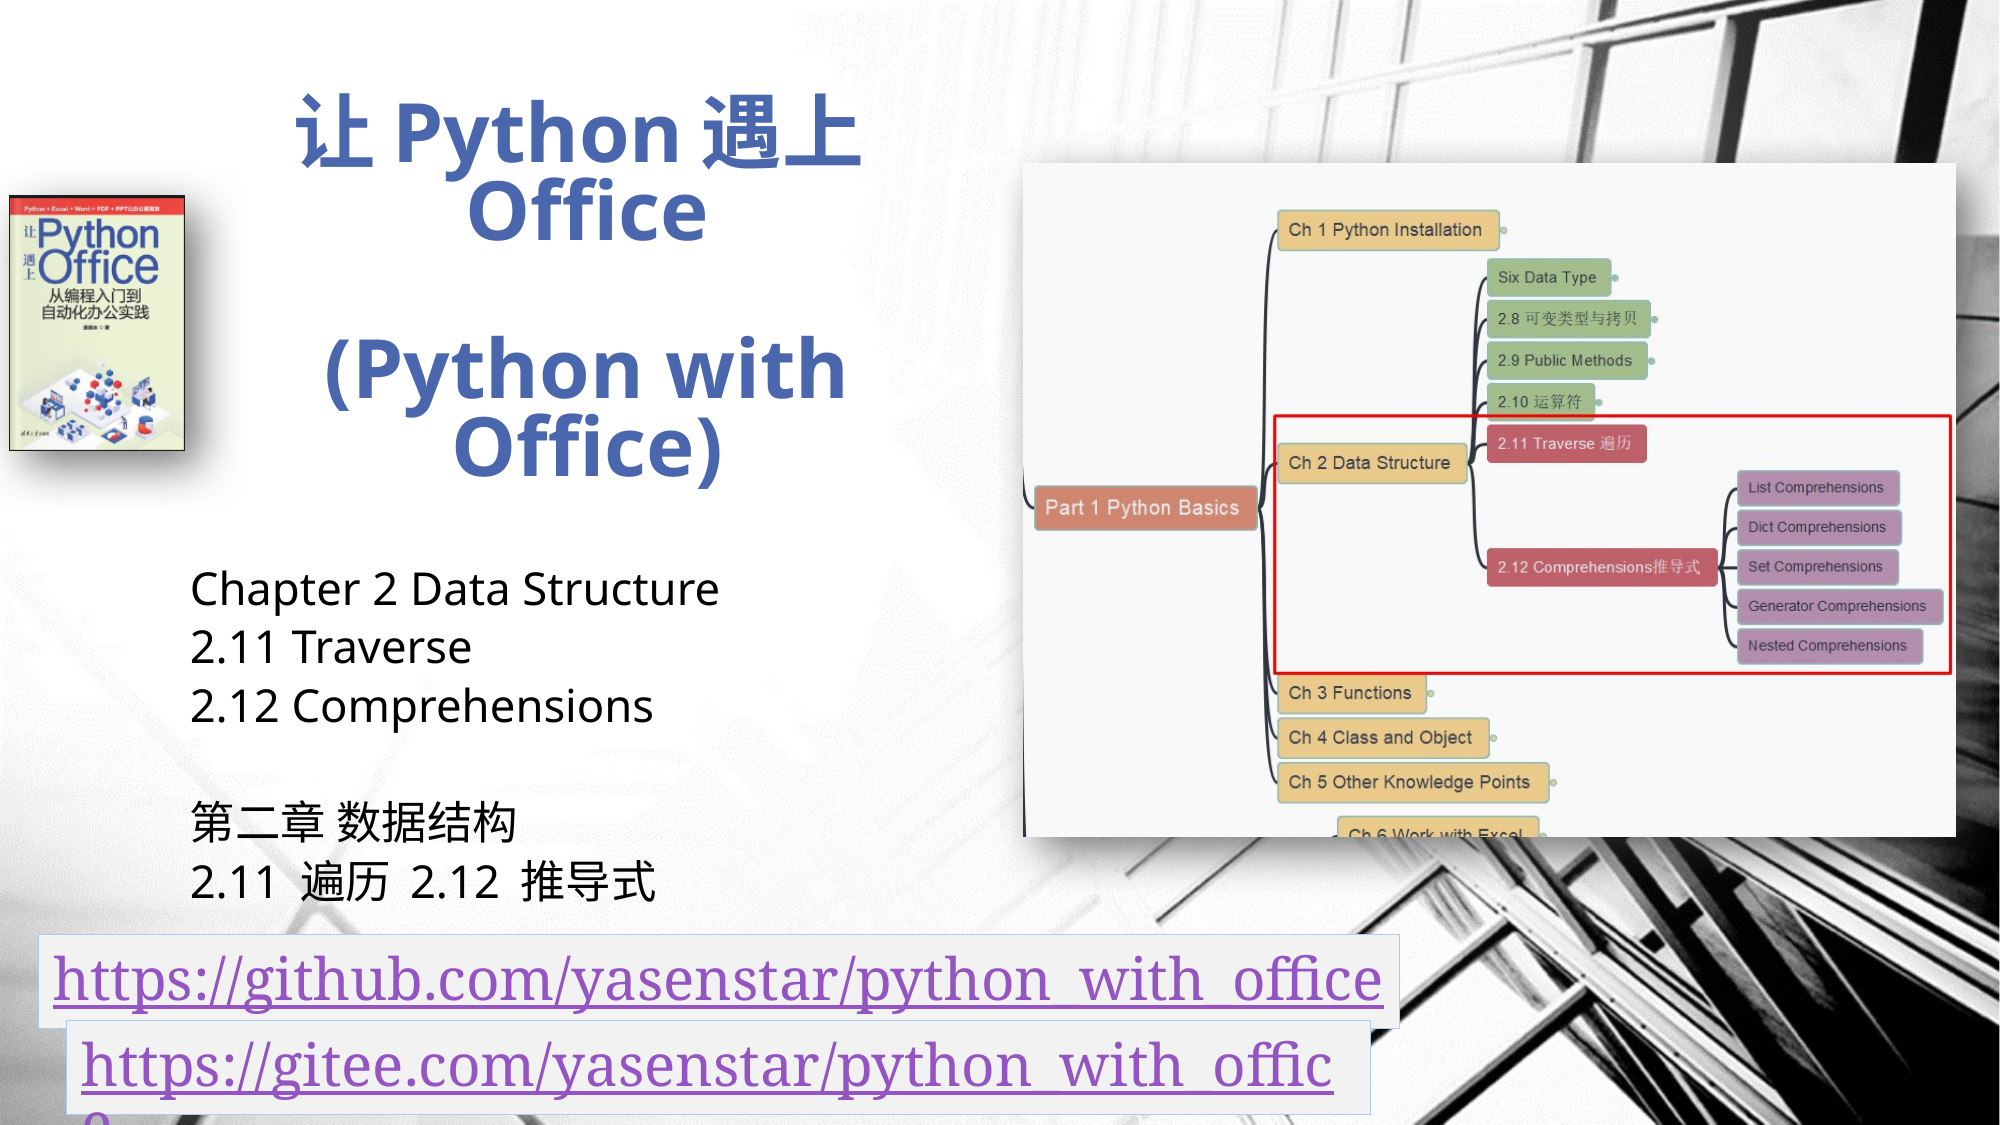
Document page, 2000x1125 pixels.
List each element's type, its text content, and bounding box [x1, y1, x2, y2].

subtitle Chapter 2 Data Structure 2.11 Traverse 2.12 Comprehensions 第二章 数据结构 2.11 遍历 2.12 推导式 [174, 558, 1000, 917]
picture [0, 0, 2000, 1125]
title 让Python遇上Office (Python with Office) [174, 87, 1000, 500]
text_box https://gitee.com/yasenstar/python_with_office [66, 1020, 1371, 1115]
text_box https://github.com/yasenstar/python_with_office [38, 934, 1400, 1029]
